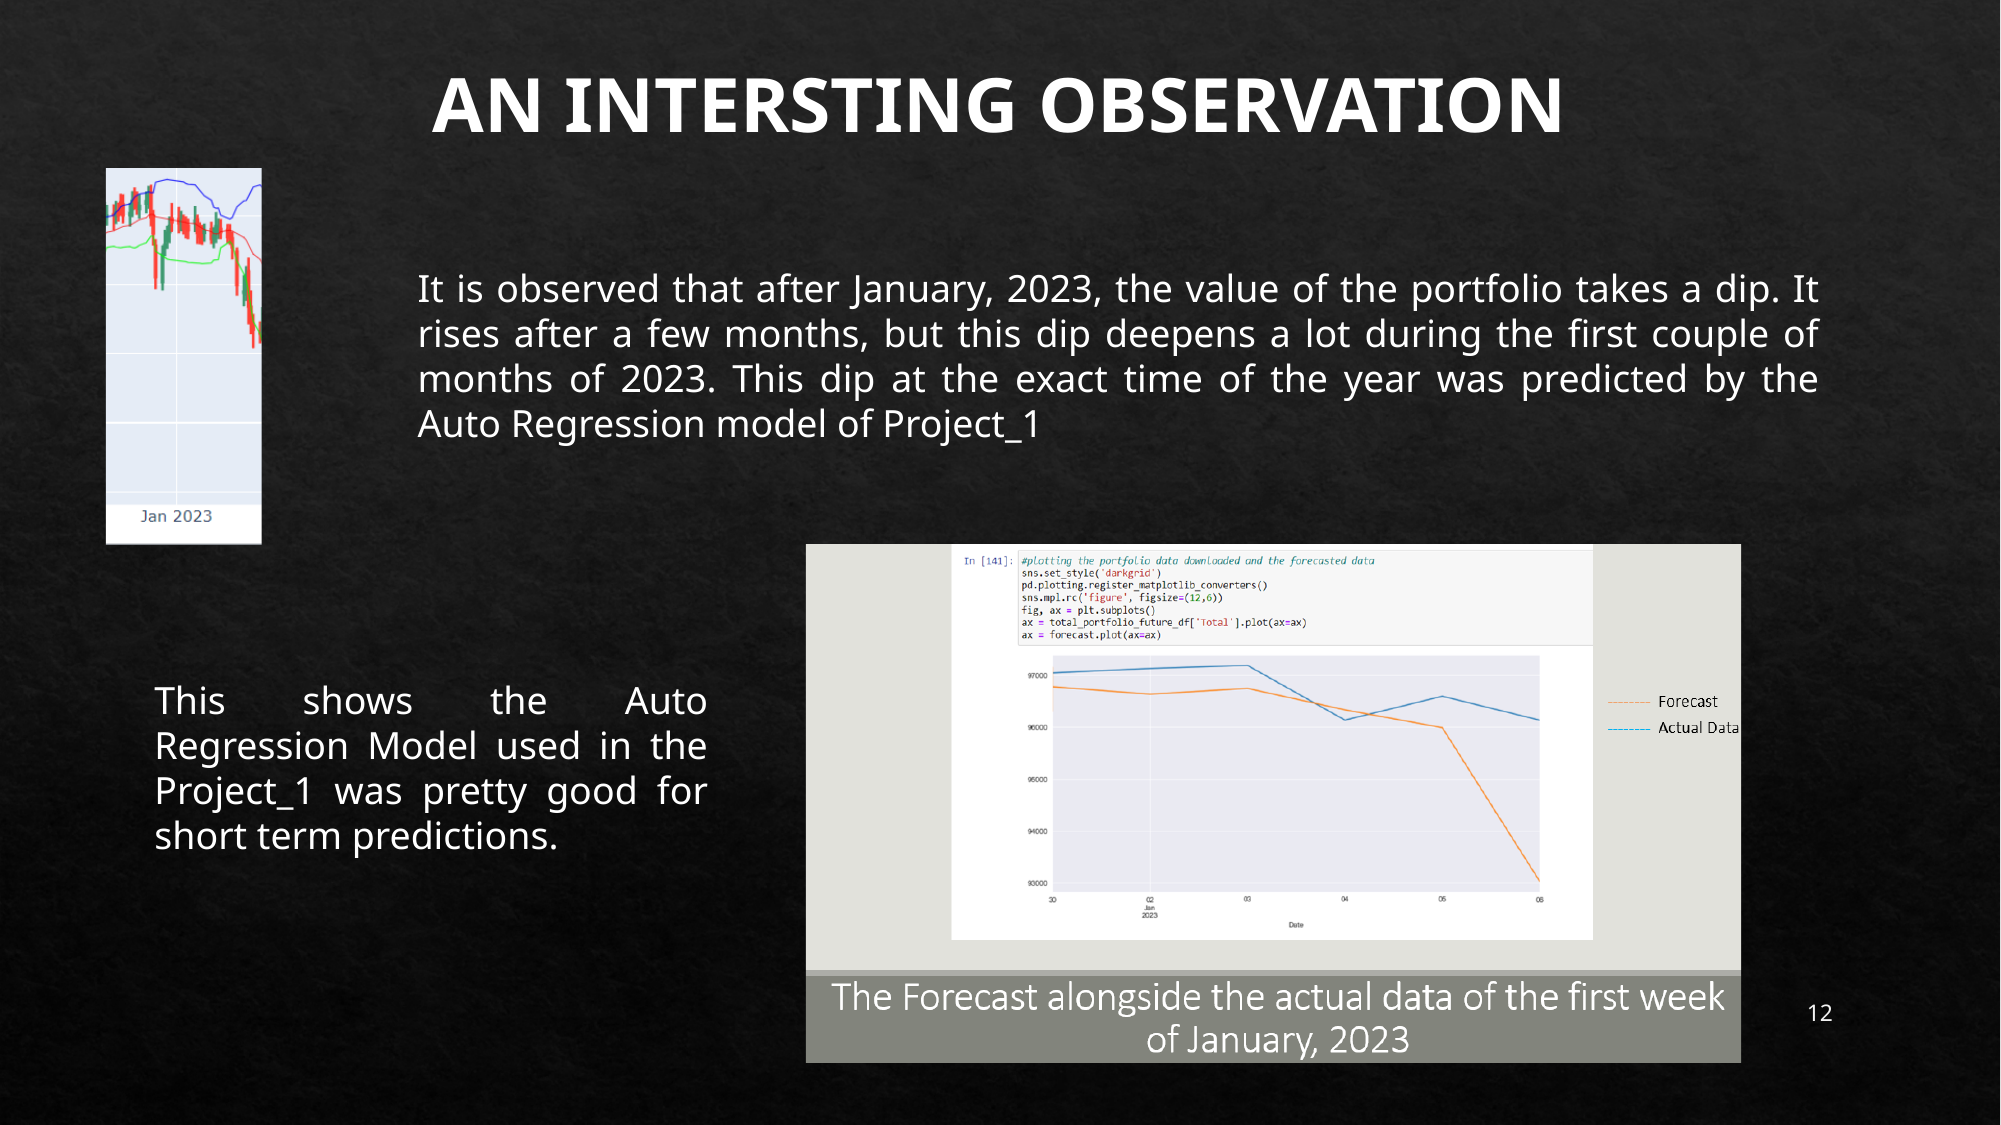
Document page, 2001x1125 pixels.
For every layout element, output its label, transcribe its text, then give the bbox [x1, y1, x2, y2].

picture [105, 168, 262, 545]
picture [805, 543, 1742, 1063]
text_box This shows the Auto Regression Model used in the Project_1 was pretty good for short term predictions. [139, 669, 724, 865]
slide_number 12 [1750, 984, 1849, 1045]
text_box It is observed that after January, 2023, the value of the portfolio takes a dip. It rises after a few months, but this dip deepens a lot during the first couple of months of 2023. This dip at the exact time of the year was predicted by the Auto Regression model of Project_1 [402, 258, 1836, 453]
text_box AN INTERSTING OBSERVATION [123, 49, 1877, 155]
